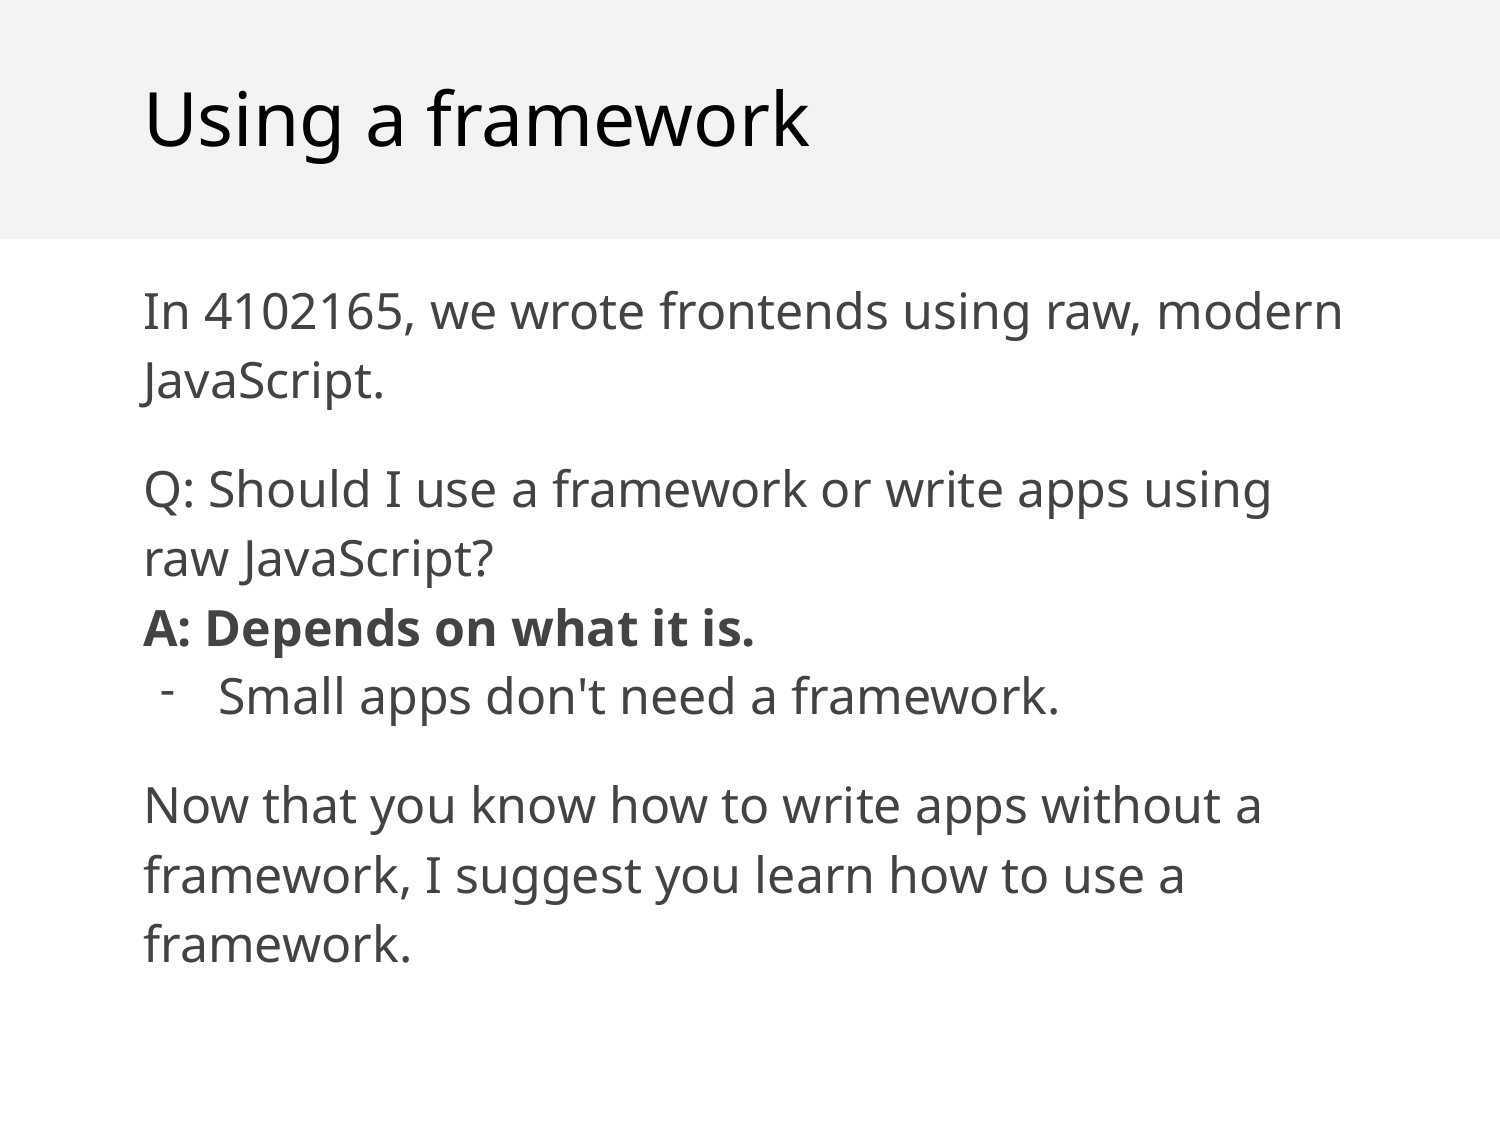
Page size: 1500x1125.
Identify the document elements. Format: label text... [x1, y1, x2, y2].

text_box Using a framework [128, 56, 1372, 183]
text_box In 4102165, we wrote frontends using raw, modern JavaScript. Q: Should I use a framework or write apps using raw JavaScript? A: Depends on what it is. Small apps don't need a framework. Now that you know how to write apps without a framework, I suggest you learn how to use a framework. [128, 255, 1372, 1003]
